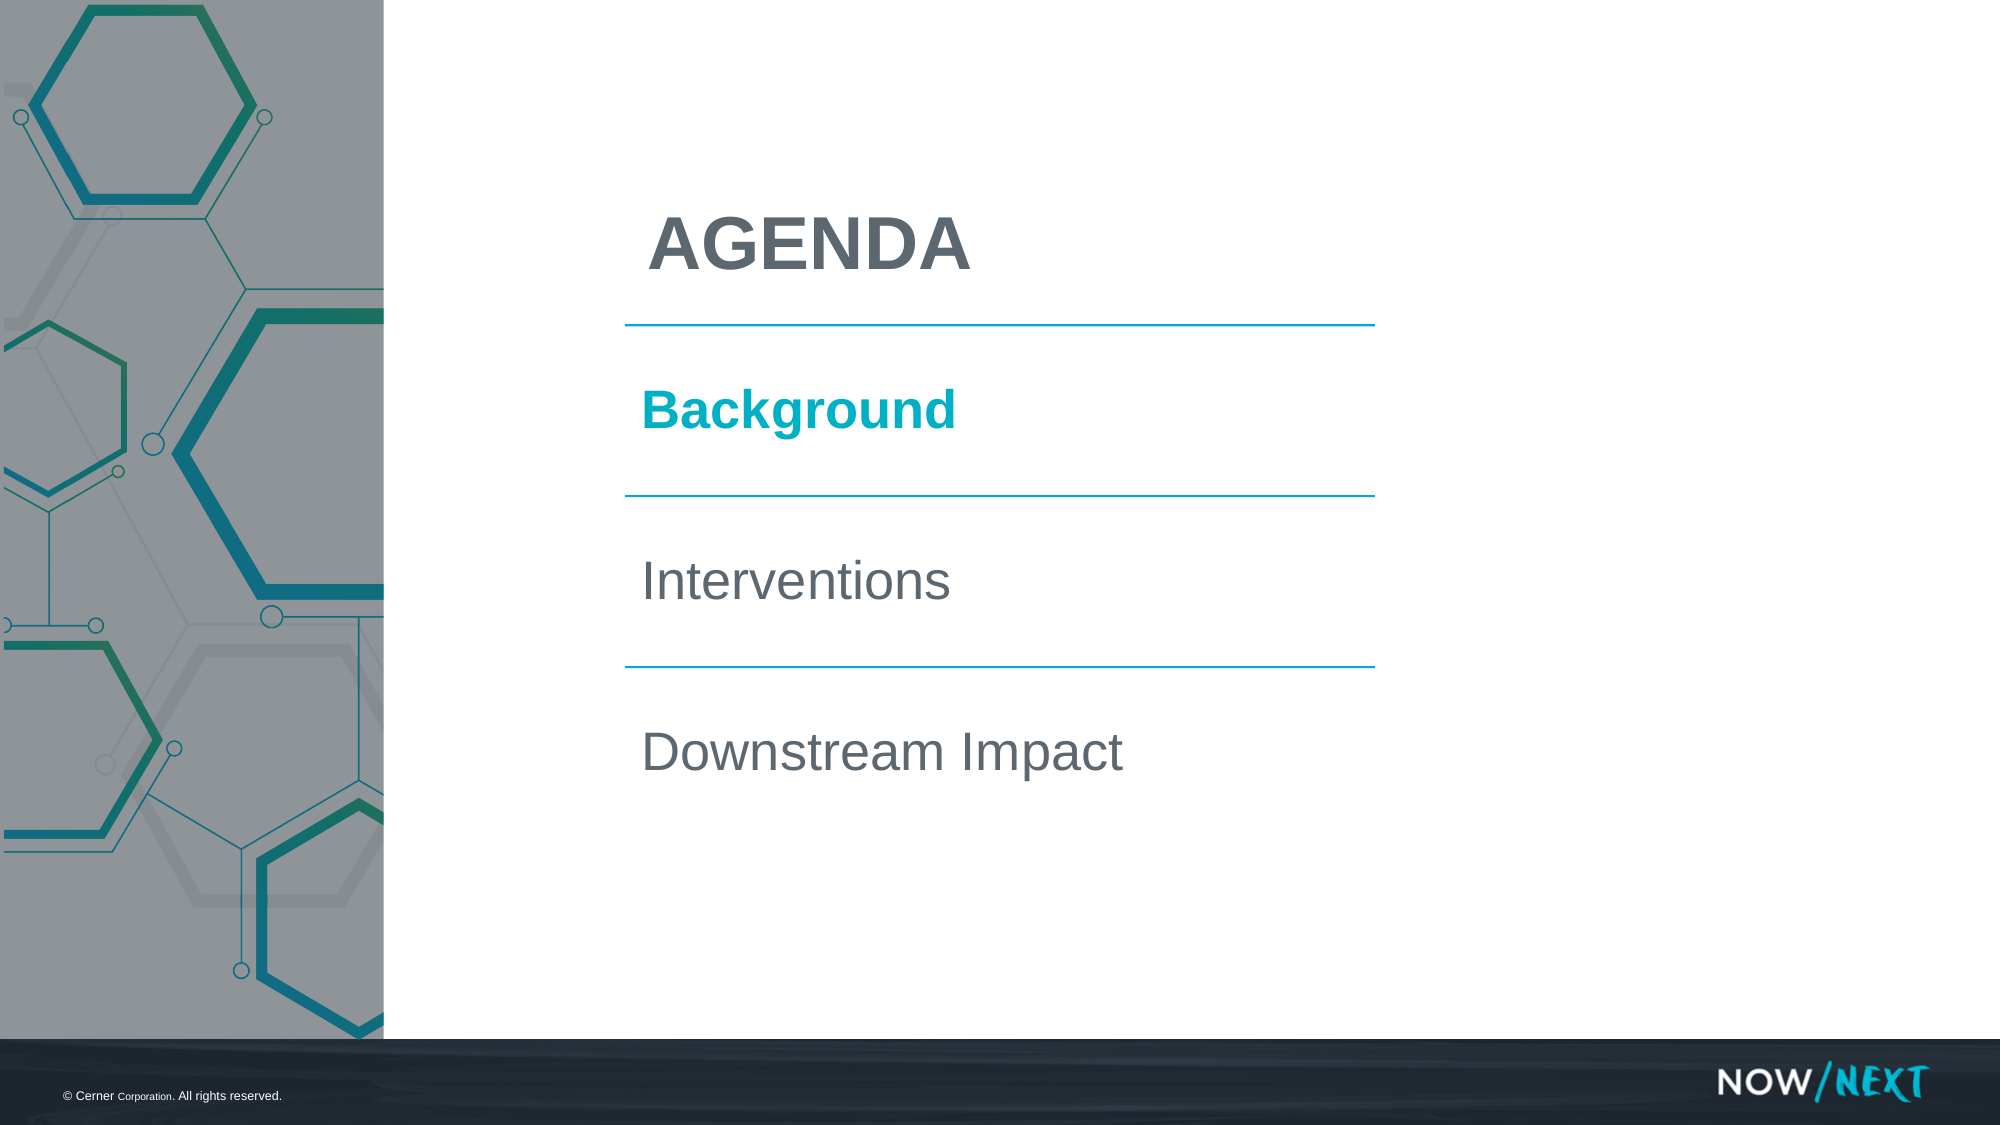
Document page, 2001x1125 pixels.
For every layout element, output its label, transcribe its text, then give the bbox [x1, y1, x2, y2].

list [624, 324, 1375, 839]
text_box [0, 0, 385, 1045]
title AGENDA [587, 149, 1413, 288]
picture [0, 1039, 2000, 1125]
picture [3, 0, 384, 1044]
